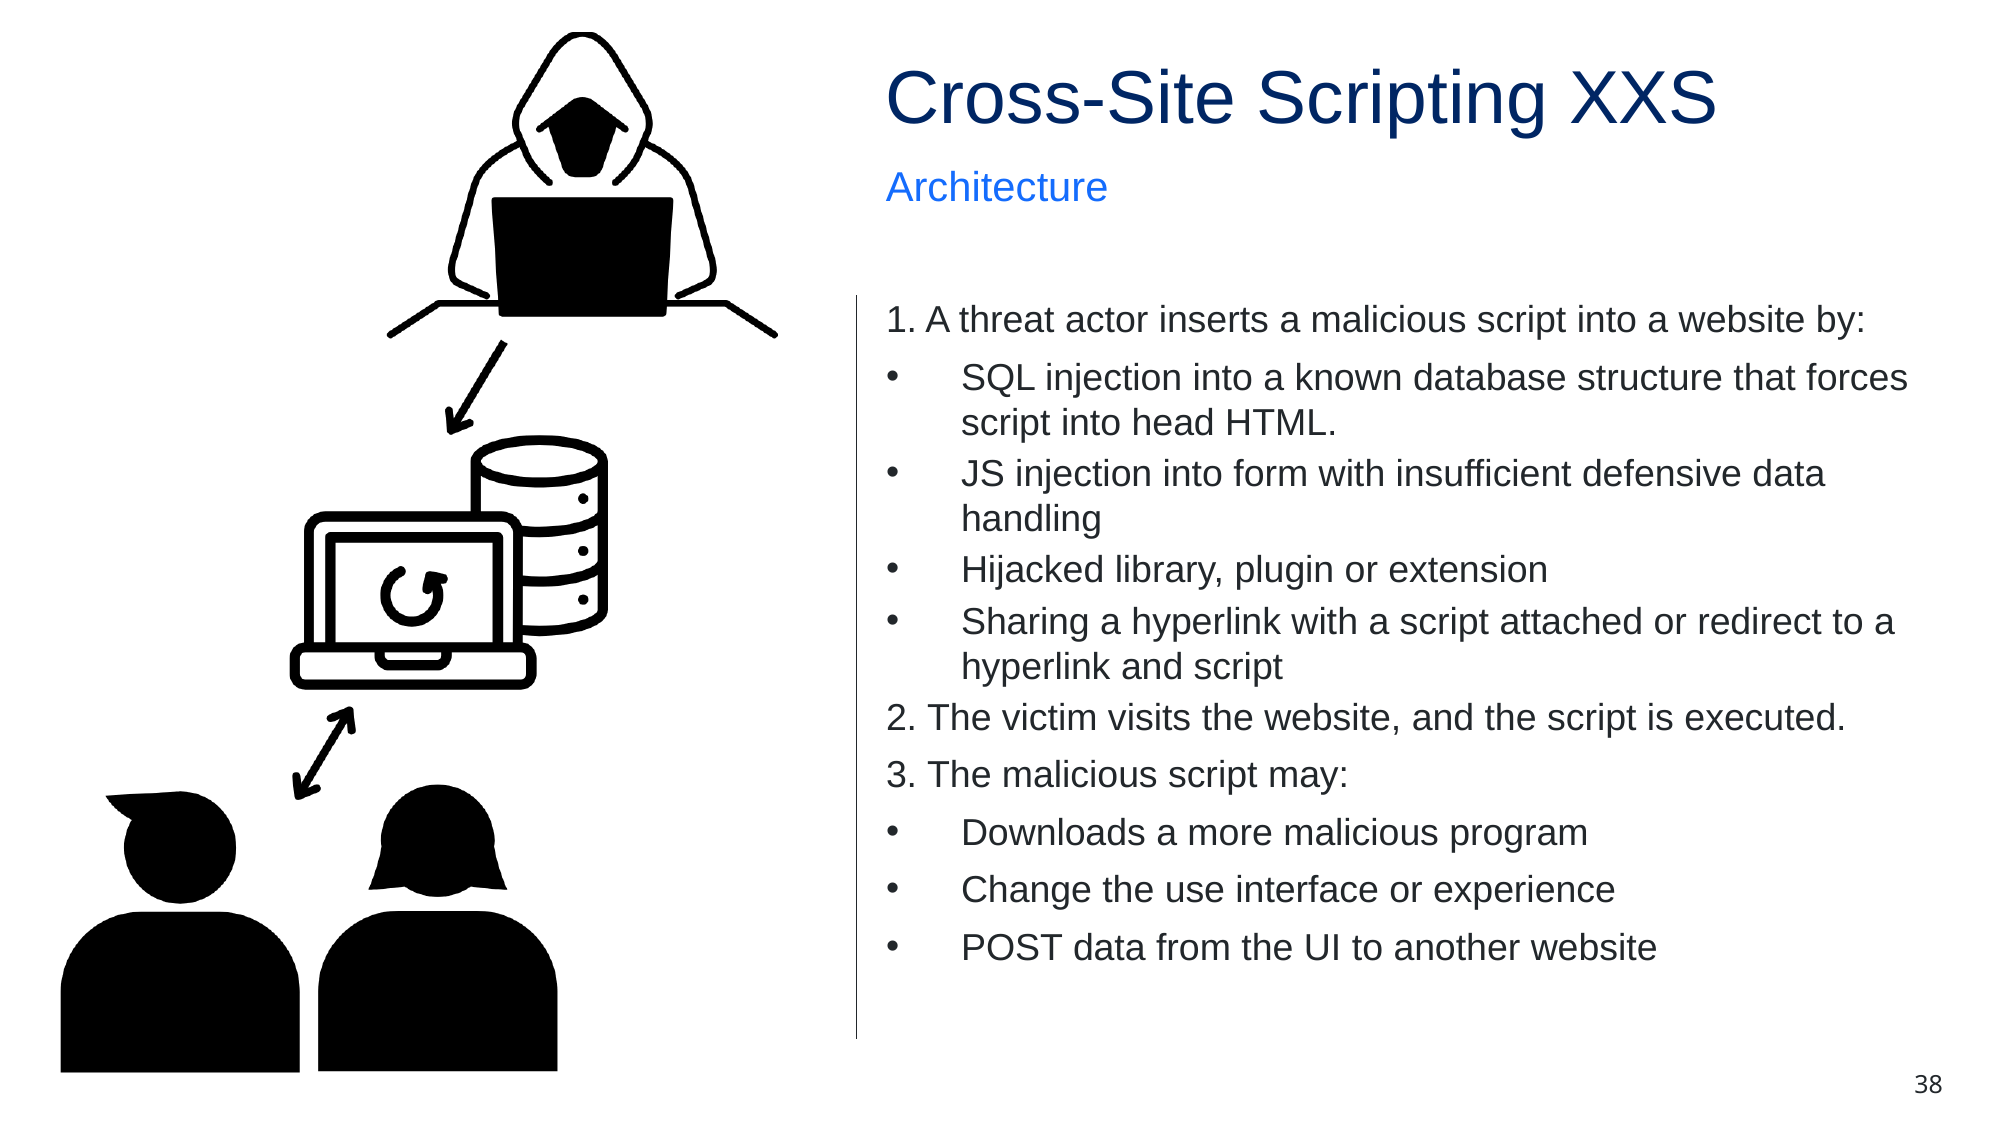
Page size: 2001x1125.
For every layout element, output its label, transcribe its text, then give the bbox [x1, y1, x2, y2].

title Cross-Site Scripting XXS [885, 59, 1937, 150]
list 1. A threat actor inserts a malicious script into a website by: SQL injection into a known database structure that forces script into head HTML. JS injection into form with insufficient defensive data handling Hijacked library, plugin or extension Sharing a hyperlink with a script attached or redirect to a hyperlink and script 2. The victim visits the website, and the script is executed. 3. The malicious script may: Downloads a more malicious program Change the use interface or experience POST data from the UI to another website [885, 295, 1937, 1040]
picture [0, 0, 827, 1125]
slide_number 38 [1824, 1068, 1943, 1099]
list Architecture [885, 161, 1937, 210]
